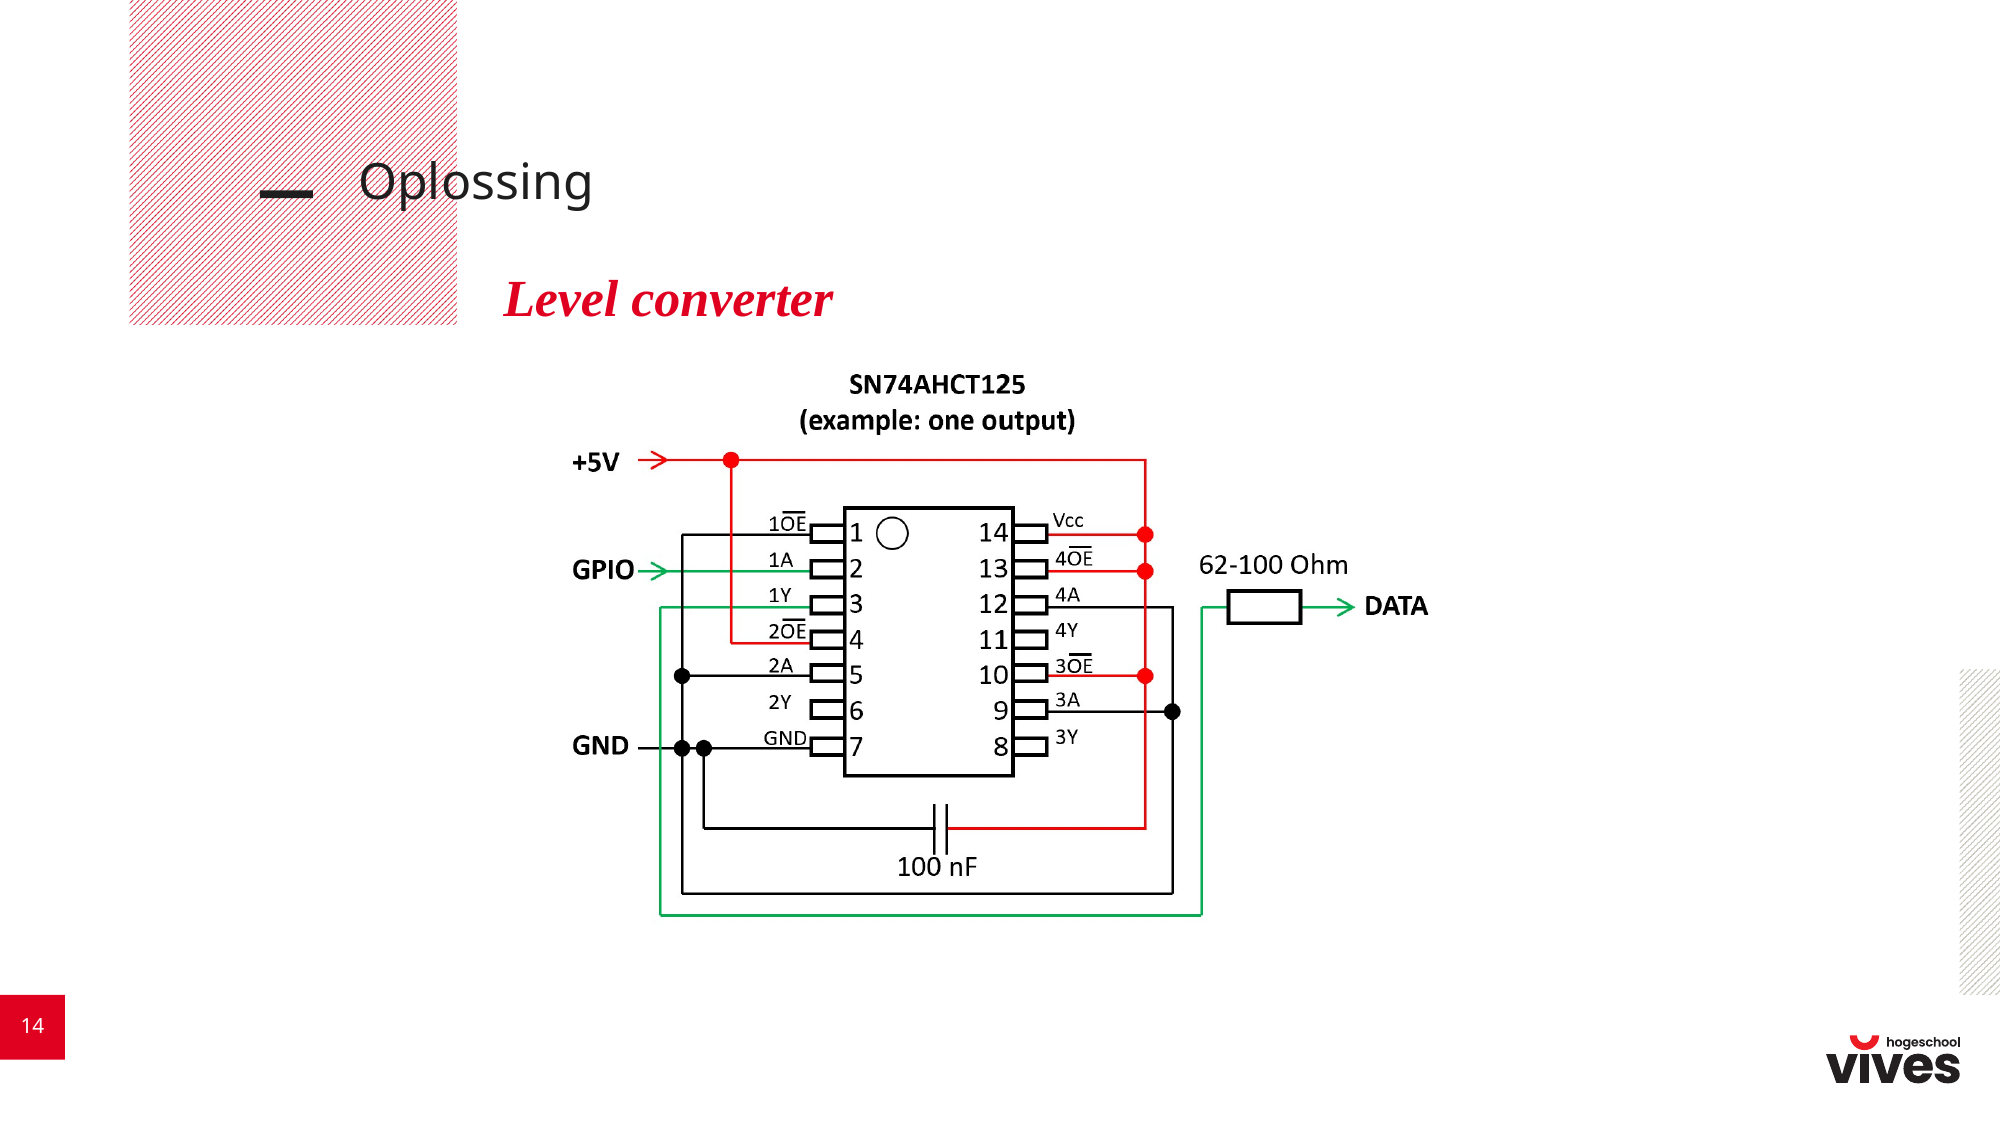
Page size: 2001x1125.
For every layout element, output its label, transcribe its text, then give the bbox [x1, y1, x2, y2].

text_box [552, 346, 1448, 959]
picture [1959, 669, 2000, 995]
title Oplossing [358, 138, 1863, 218]
picture [129, 0, 457, 325]
list Level converter [477, 257, 1982, 308]
